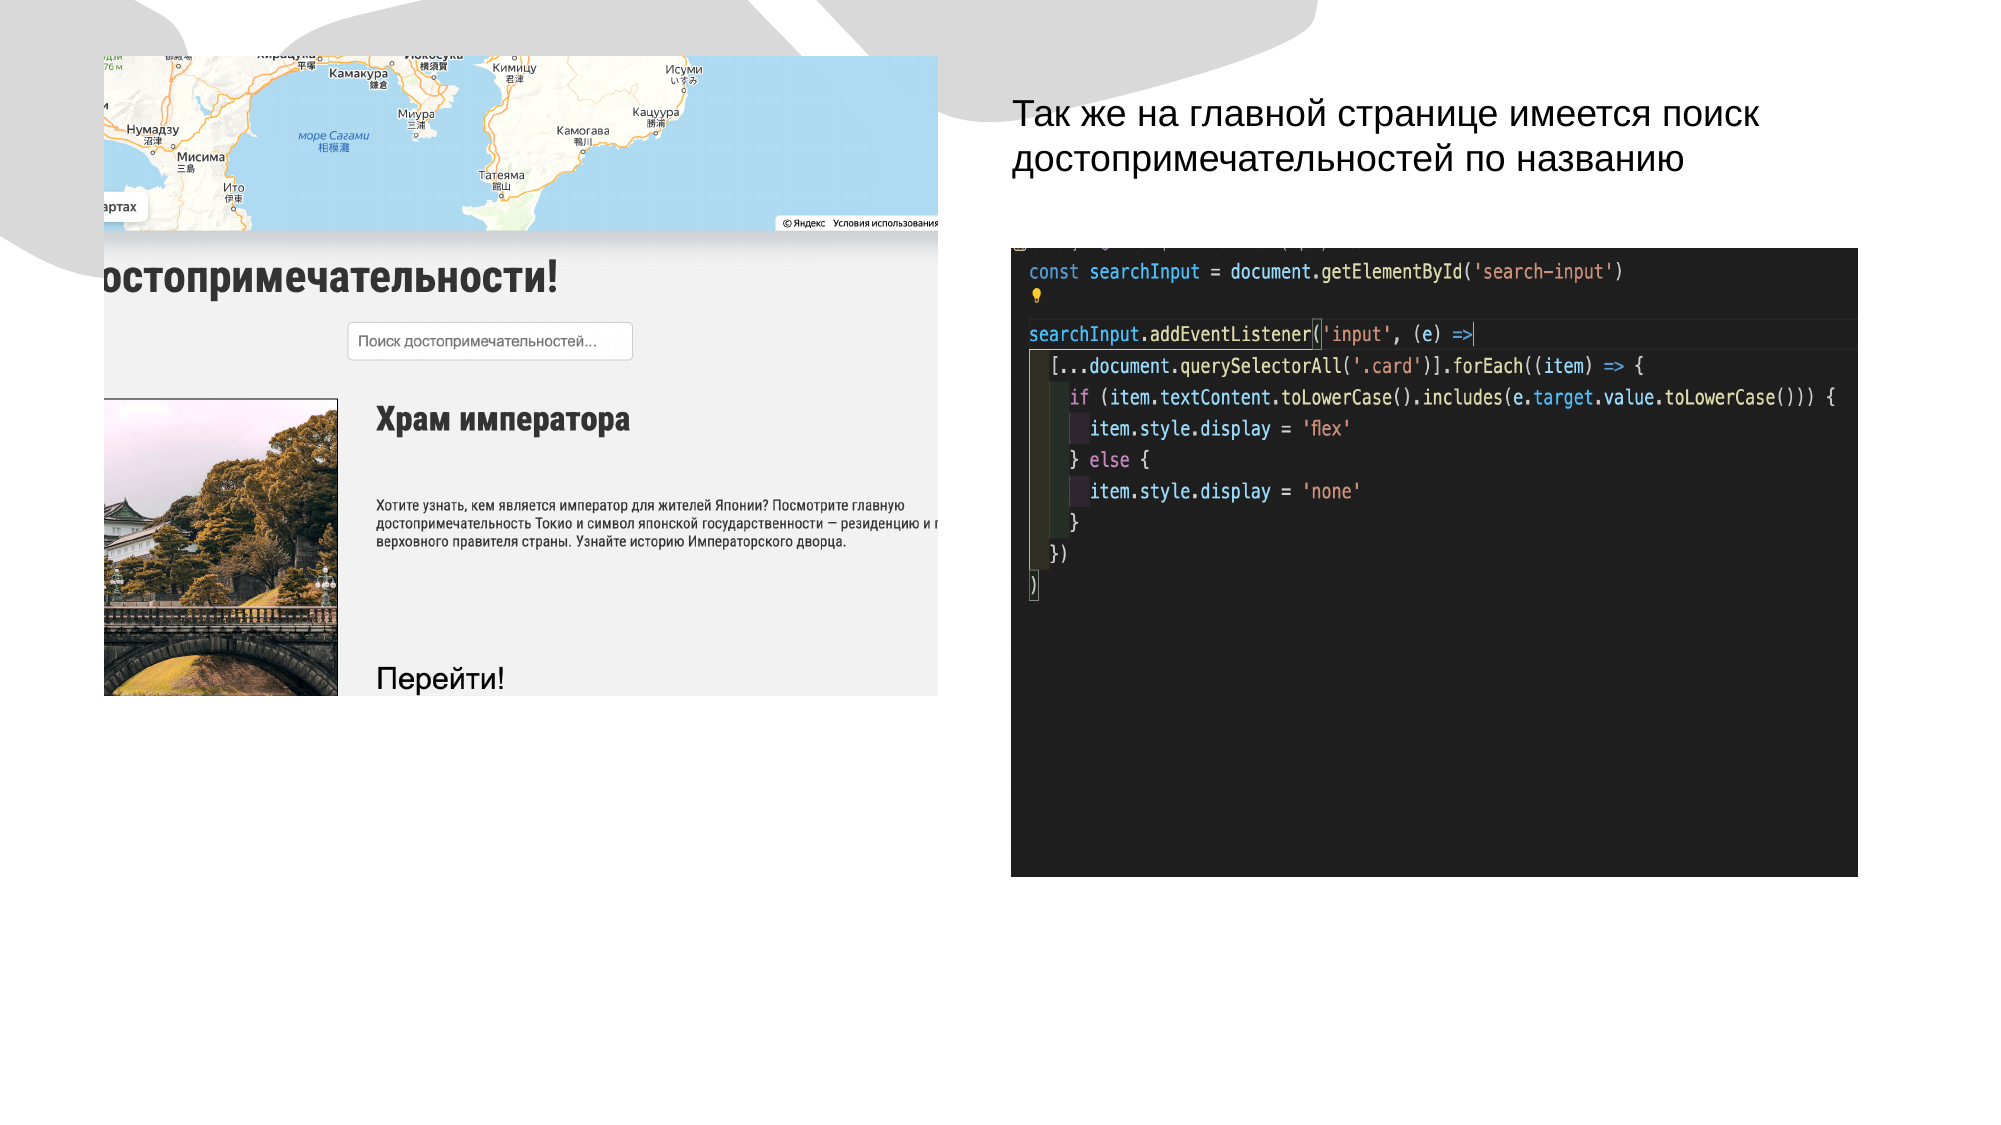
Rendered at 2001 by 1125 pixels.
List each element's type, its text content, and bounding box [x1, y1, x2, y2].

picture [103, 56, 938, 697]
text_box Так же на главной странице имеется поиск достопримечательностей по названию [997, 81, 1872, 187]
picture [1011, 248, 1858, 877]
